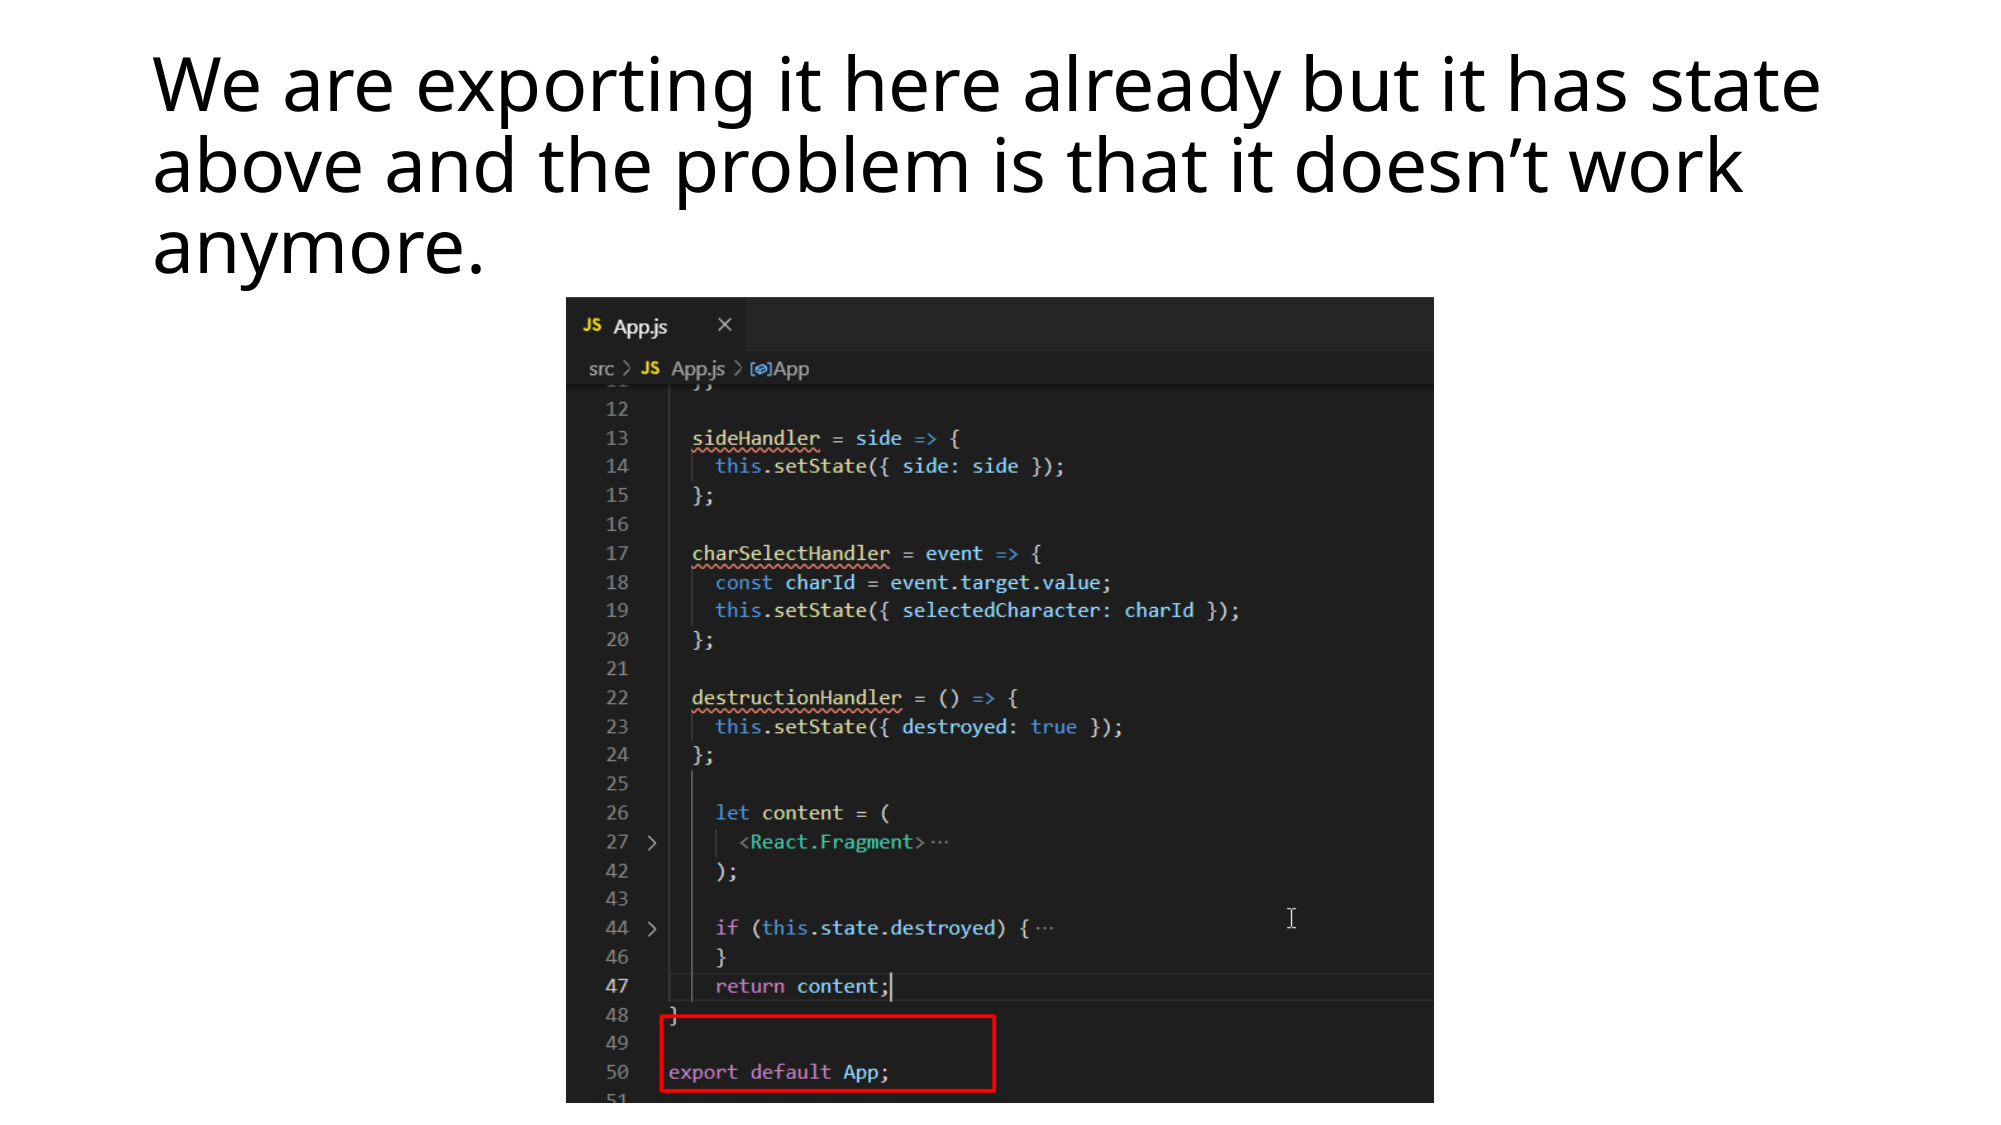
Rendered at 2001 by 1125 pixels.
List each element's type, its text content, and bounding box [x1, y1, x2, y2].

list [566, 297, 1434, 1103]
title We are exporting it here already but it has state above and the problem is that it doesn’t work anymore. [137, 59, 1863, 278]
